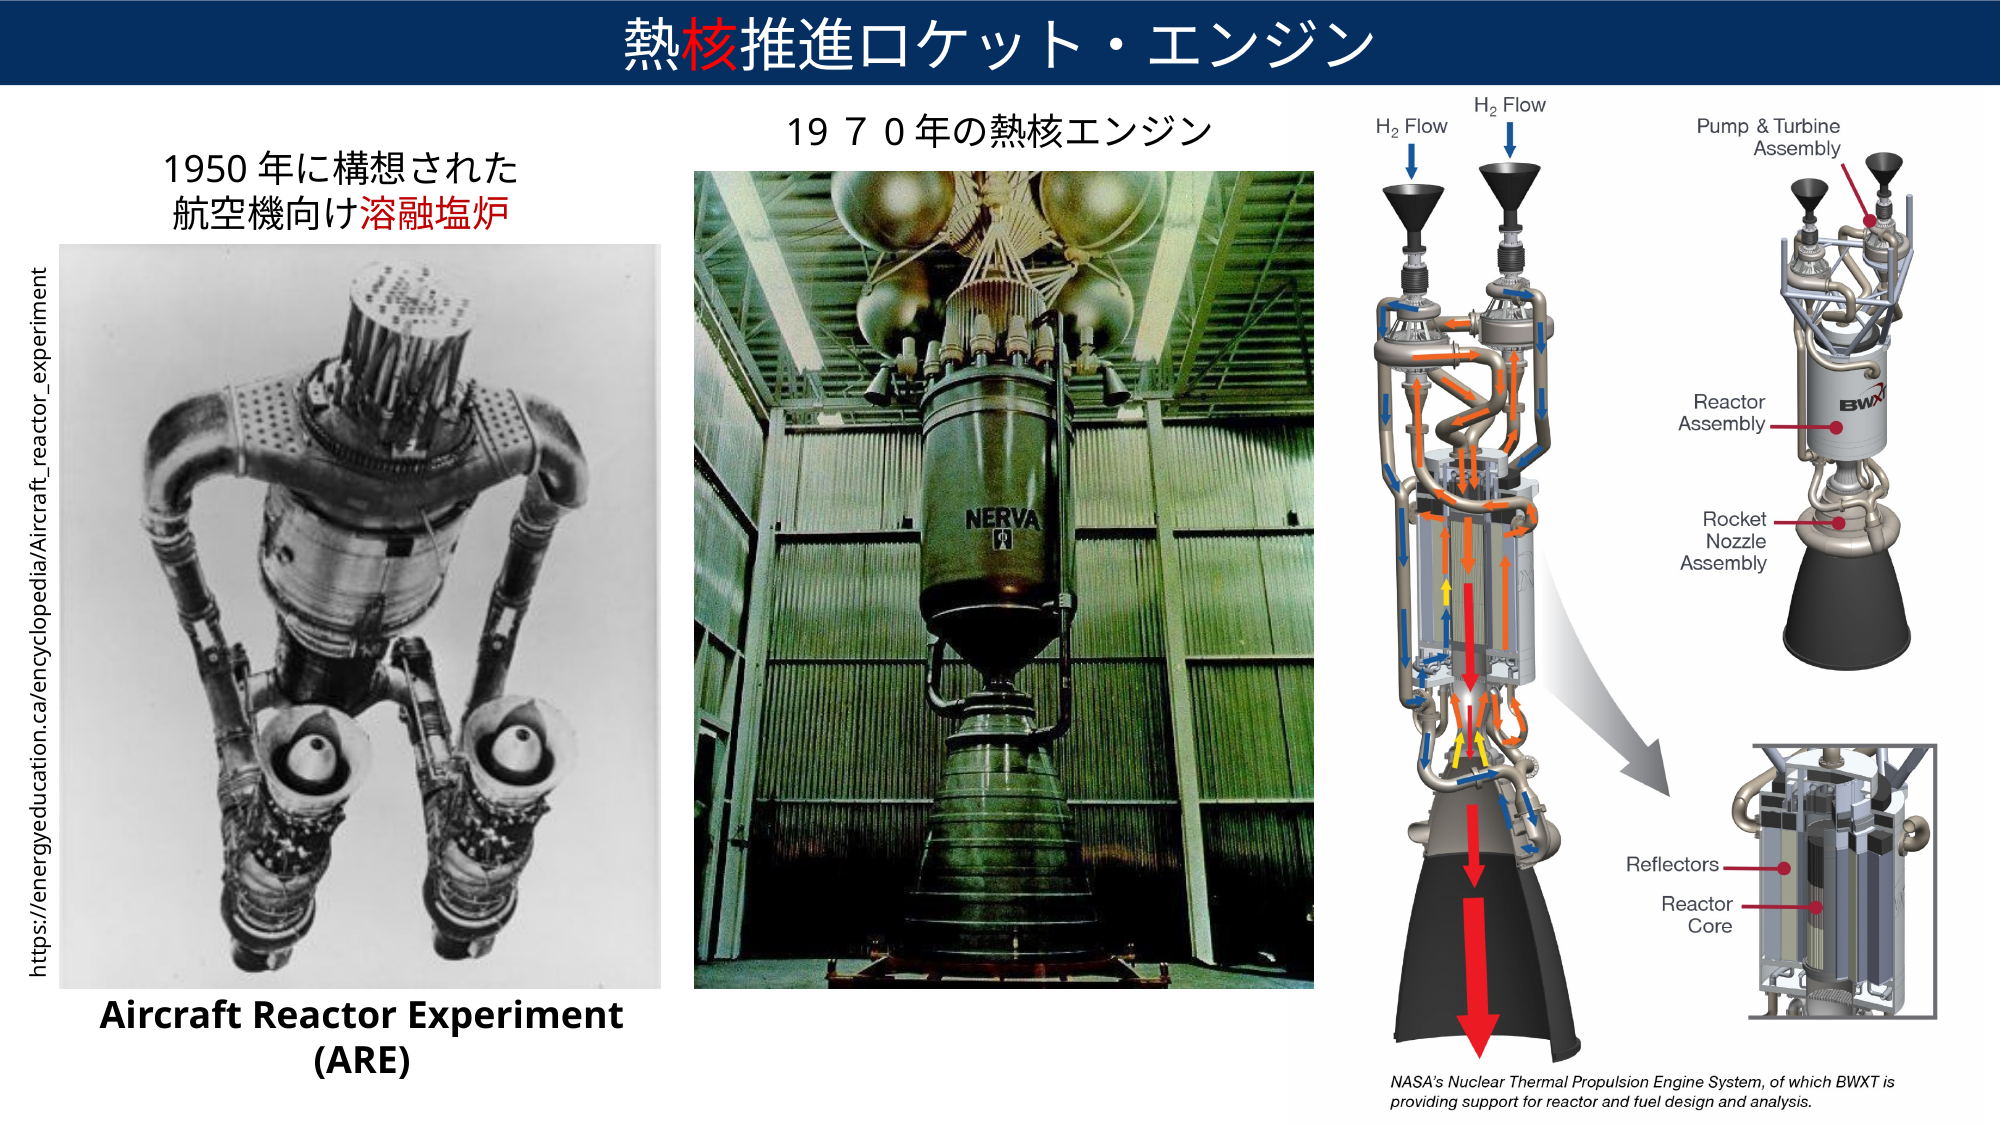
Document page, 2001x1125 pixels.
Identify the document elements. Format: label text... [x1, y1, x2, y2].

text_box Aircraft Reactor Experiment (ARE) [0, 983, 725, 1089]
text_box 熱核推進ロケット・エンジン [0, 0, 2000, 86]
picture [59, 244, 661, 989]
picture [694, 85, 1986, 1125]
text_box 19７0年の熱核エンジン [761, 100, 1239, 161]
text_box https://energyeducation.ca/encyclopedia/Aircraft_reactor_experiment [16, 240, 58, 993]
text_box 1950年に構想された 航空機向け溶融塩炉 [102, 137, 580, 243]
